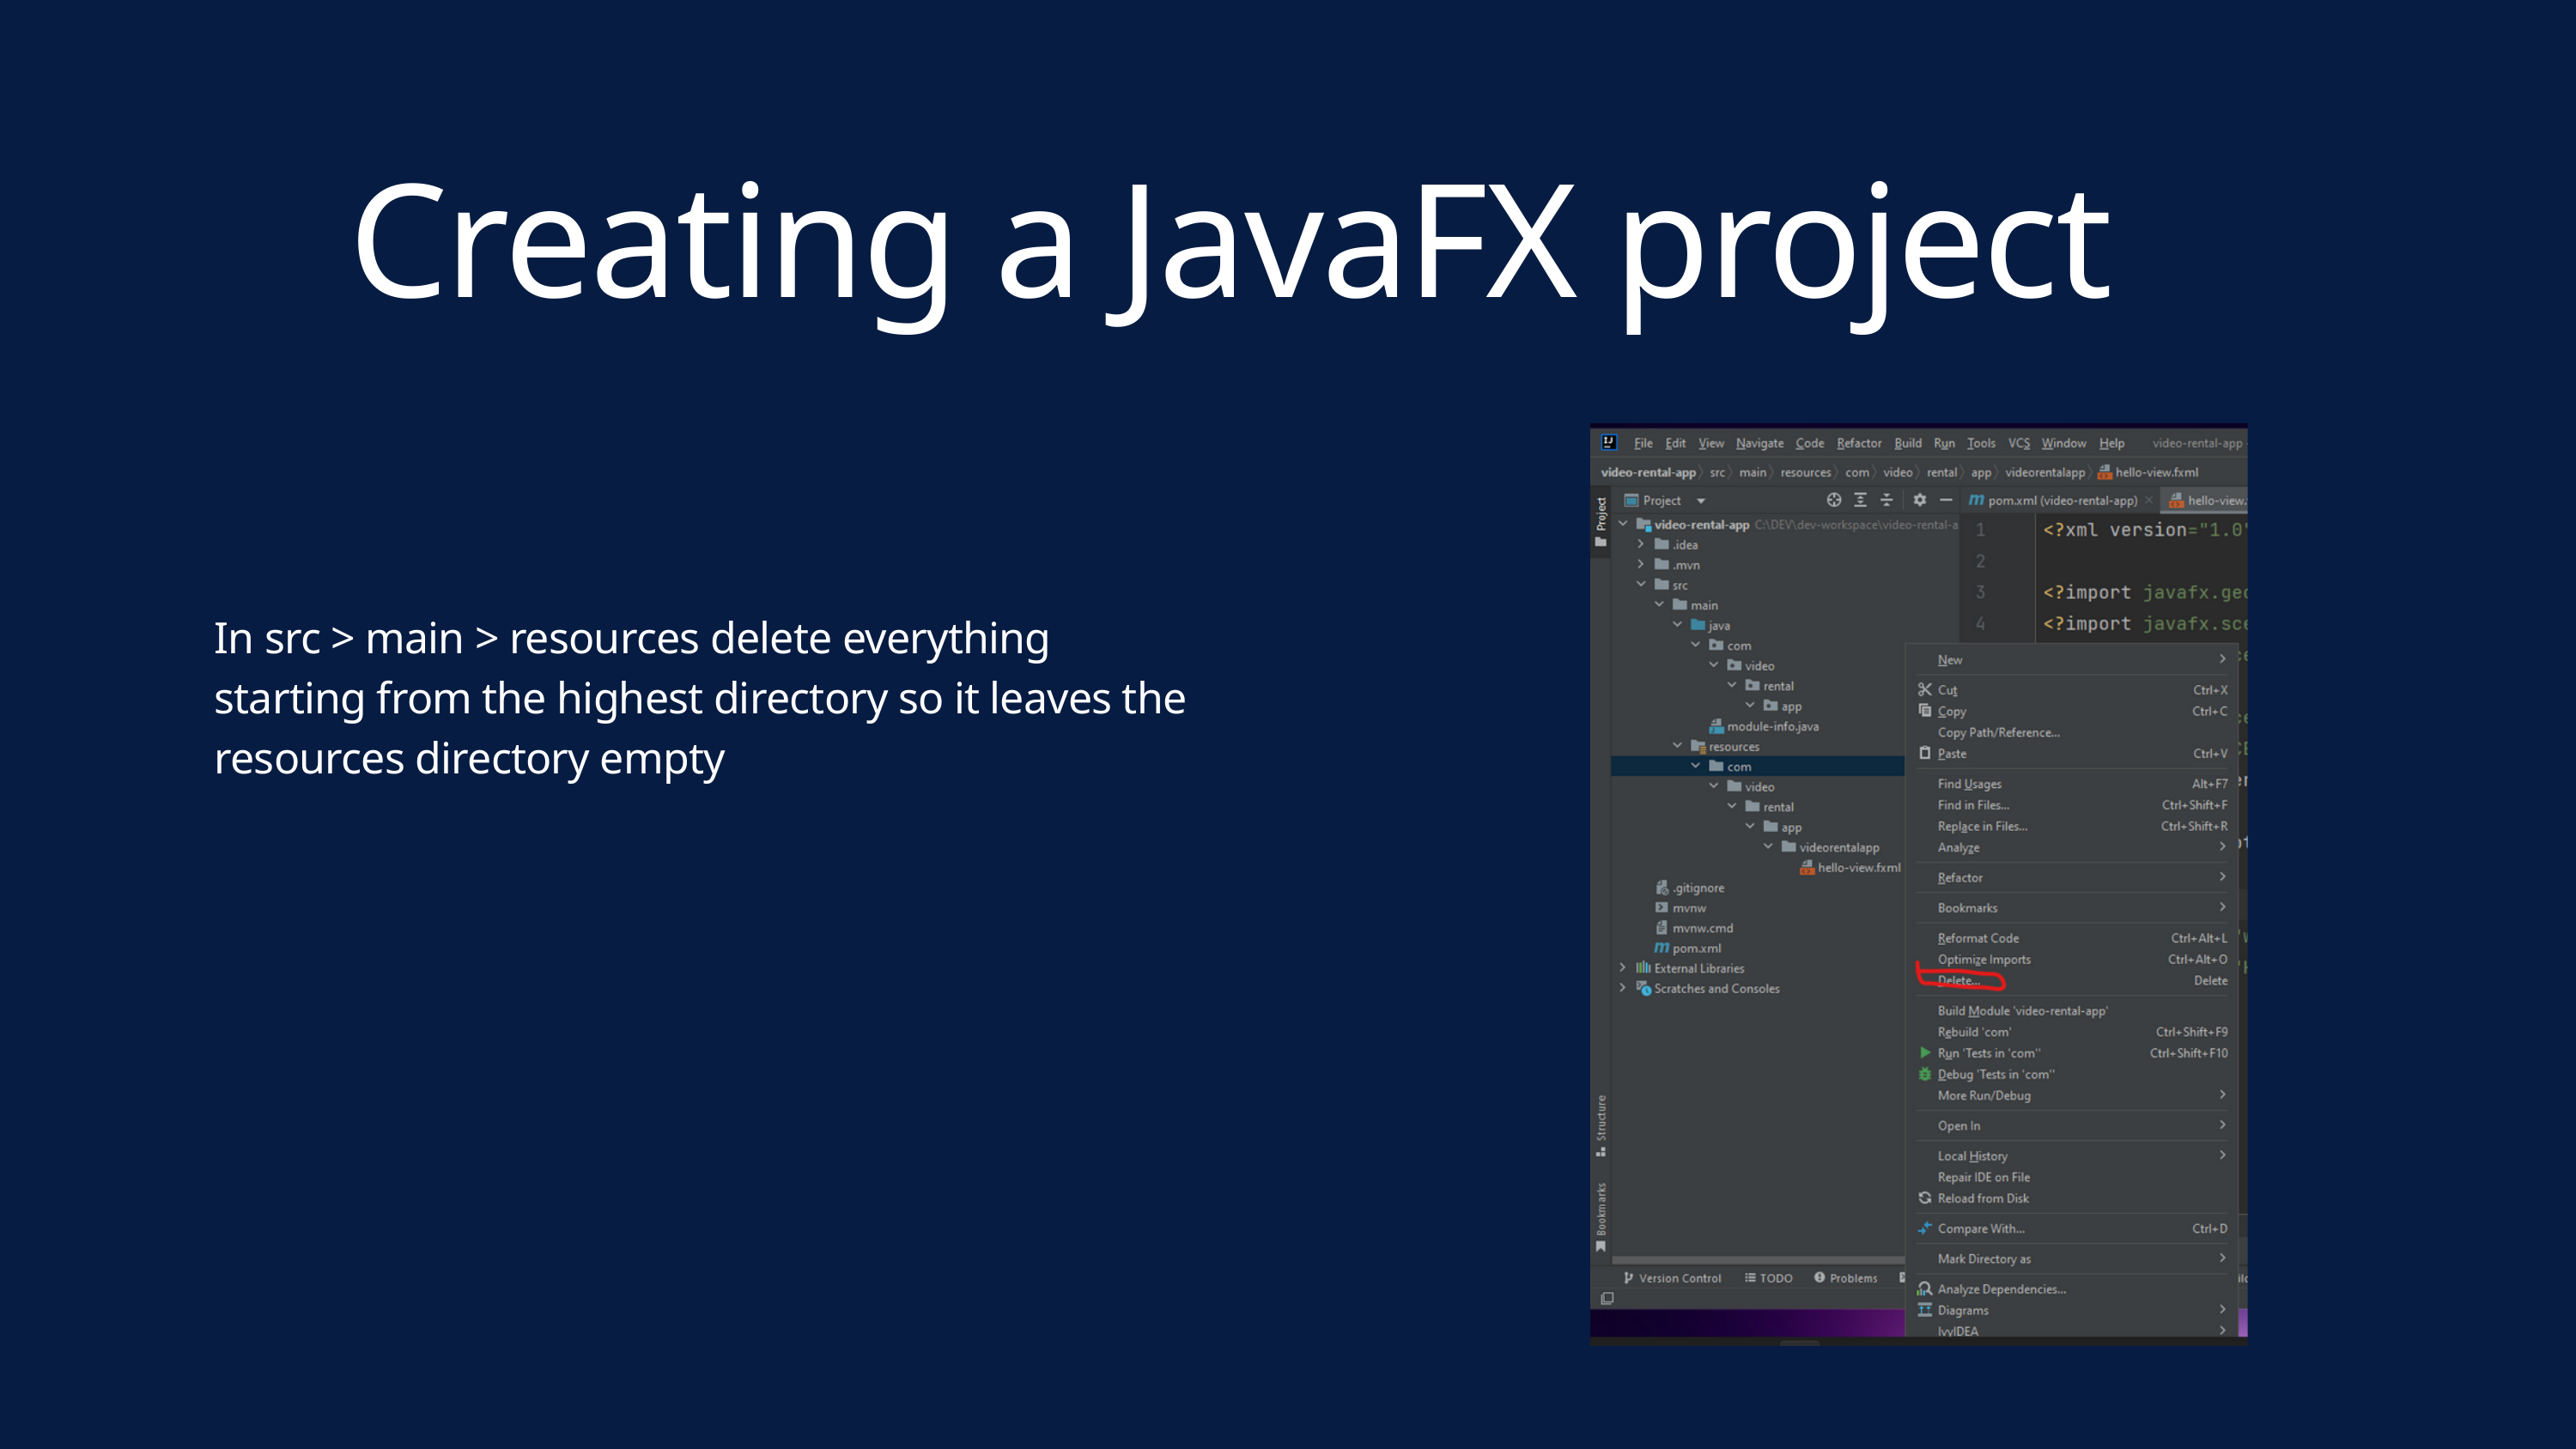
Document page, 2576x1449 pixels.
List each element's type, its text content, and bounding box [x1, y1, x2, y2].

text_box In src > main > resources delete everything starting from the highest directory so it leaves the resources directory empty [214, 602, 1201, 783]
text_box [1590, 423, 2248, 1346]
text_box Creating a JavaFX project [214, 108, 2248, 549]
